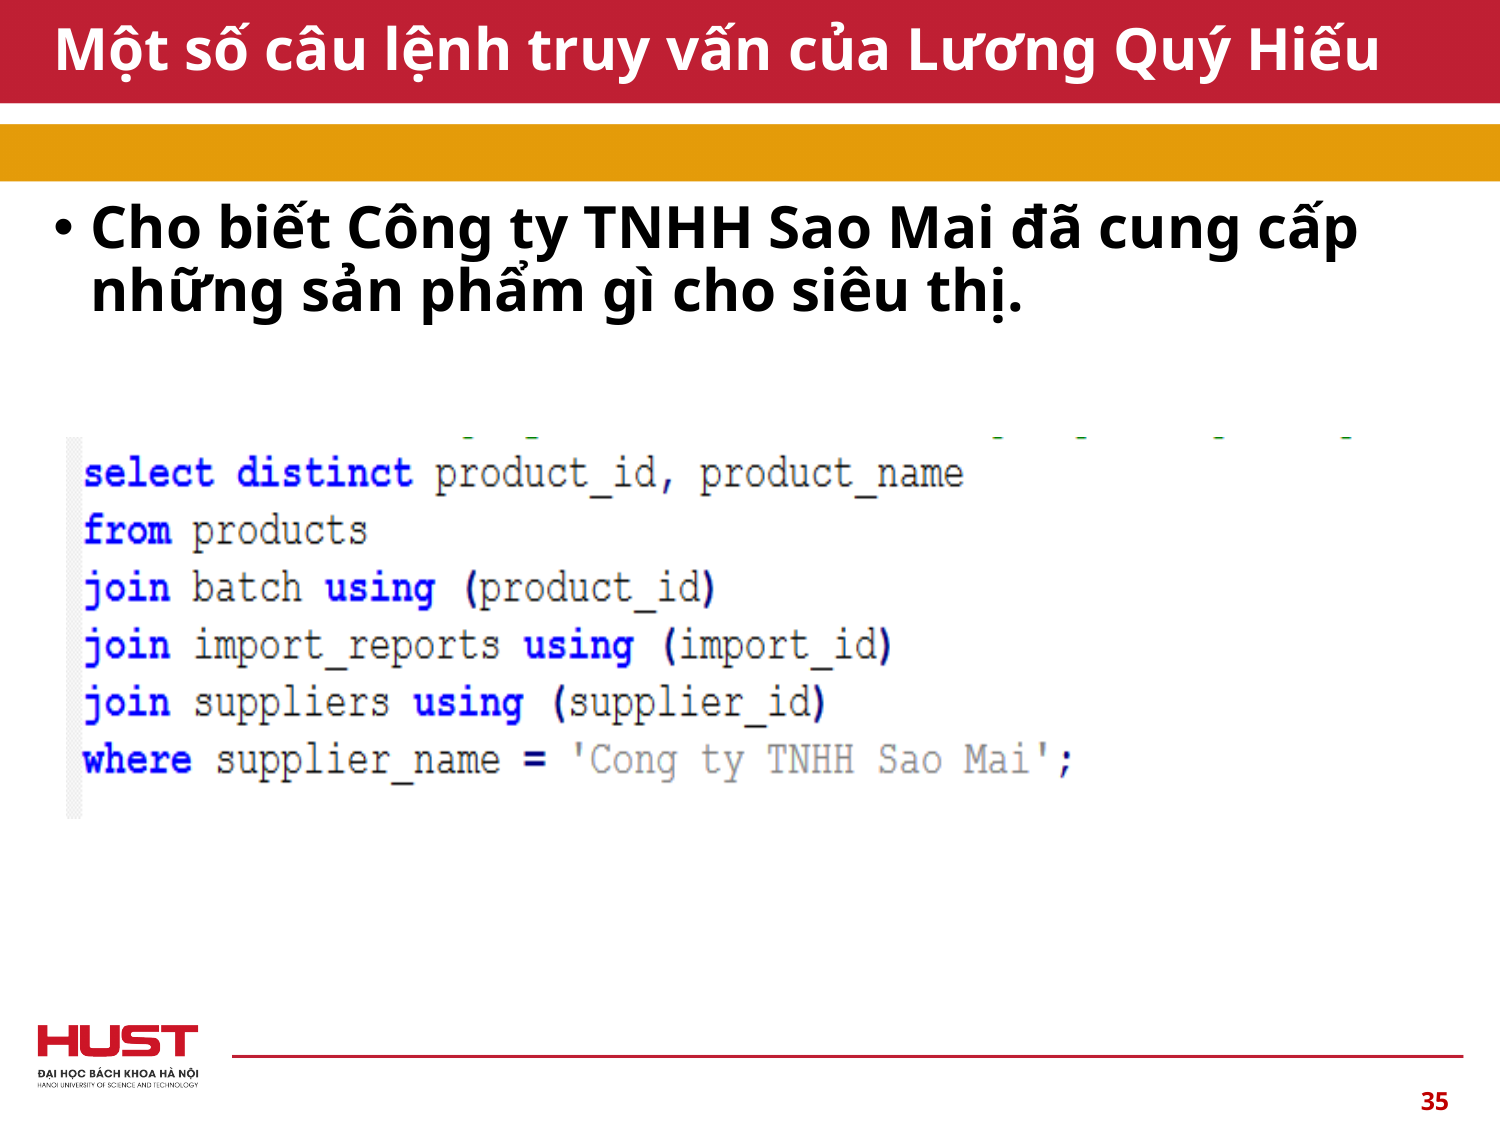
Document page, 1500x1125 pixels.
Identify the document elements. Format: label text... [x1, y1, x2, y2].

picture [0, 0, 1500, 1125]
slide_number 35 [1126, 1078, 1464, 1125]
list Cho biết Công ty TNHH Sao Mai đã cung cấp những sản phẩm gì cho siêu thị. [38, 191, 1464, 1000]
title Một số câu lệnh truy vấn của Lương Quý Hiếu [38, 12, 1462, 87]
